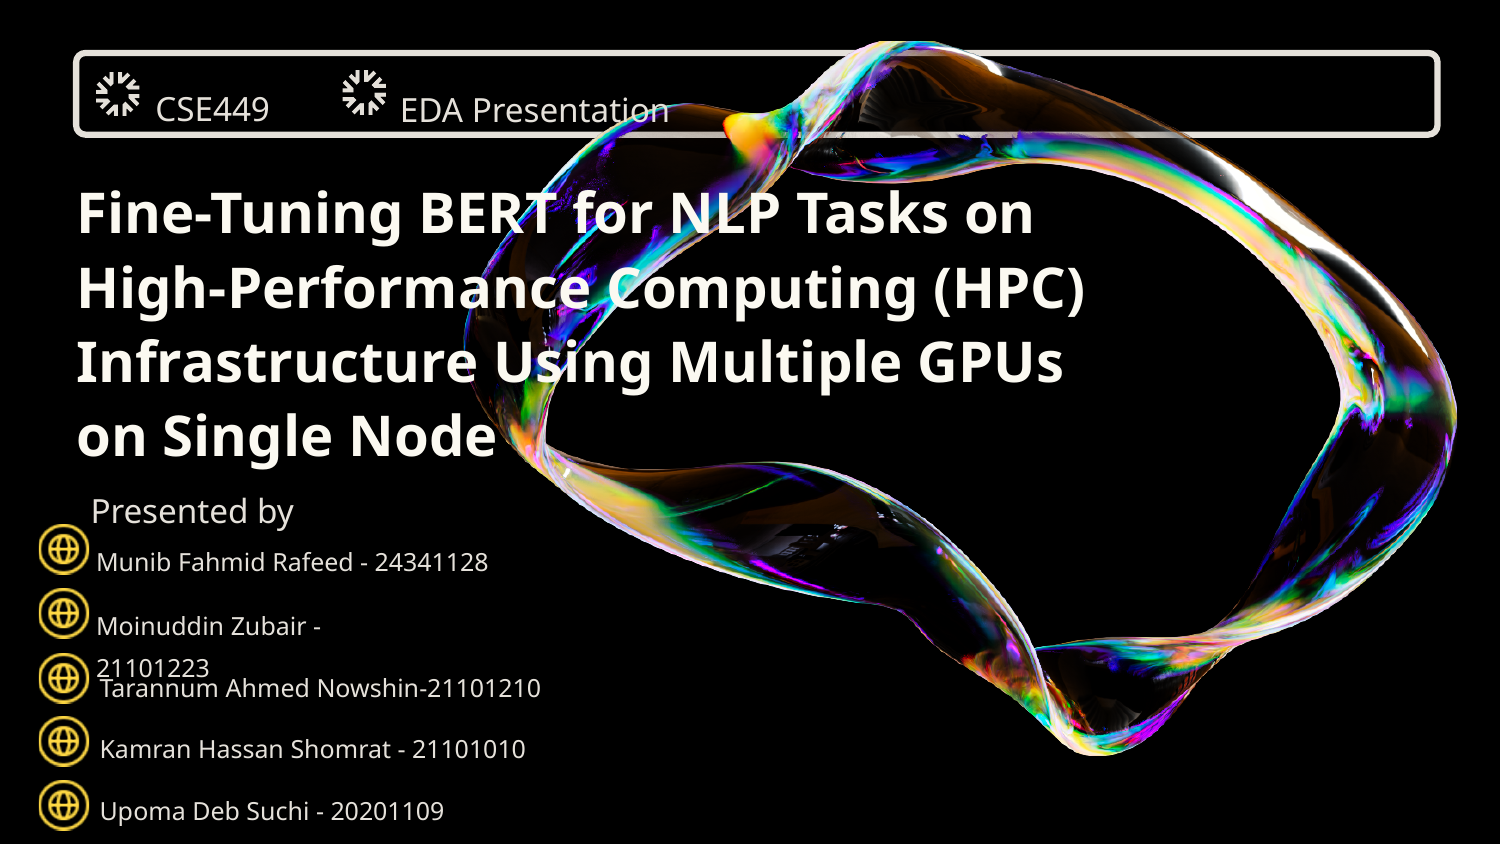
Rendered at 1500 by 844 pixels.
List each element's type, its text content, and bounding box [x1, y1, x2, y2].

text_box [38, 716, 90, 767]
text_box [38, 524, 90, 575]
text_box Tarannum Ahmed Nowshin-21101210 [99, 660, 549, 702]
text_box [38, 588, 90, 639]
text_box Kamran Hassan Shomrat - 21101010 [99, 721, 542, 764]
text_box Presented by [90, 473, 463, 530]
text_box Munib Fahmid Rafeed - 24341128 [96, 534, 651, 576]
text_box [75, 40, 1438, 135]
text_box [463, 41, 1458, 756]
text_box [38, 653, 90, 704]
text_box Moinuddin Zubair - 21101223 [96, 598, 434, 683]
text_box [38, 780, 90, 831]
text_box Upoma Deb Suchi - 20201109 [99, 783, 454, 826]
text_box Fine-Tuning BERT for NLP Tasks on High-Performance Computing (HPC) Infrastructure Using Multiple GPUs on Single Node [76, 170, 1122, 468]
